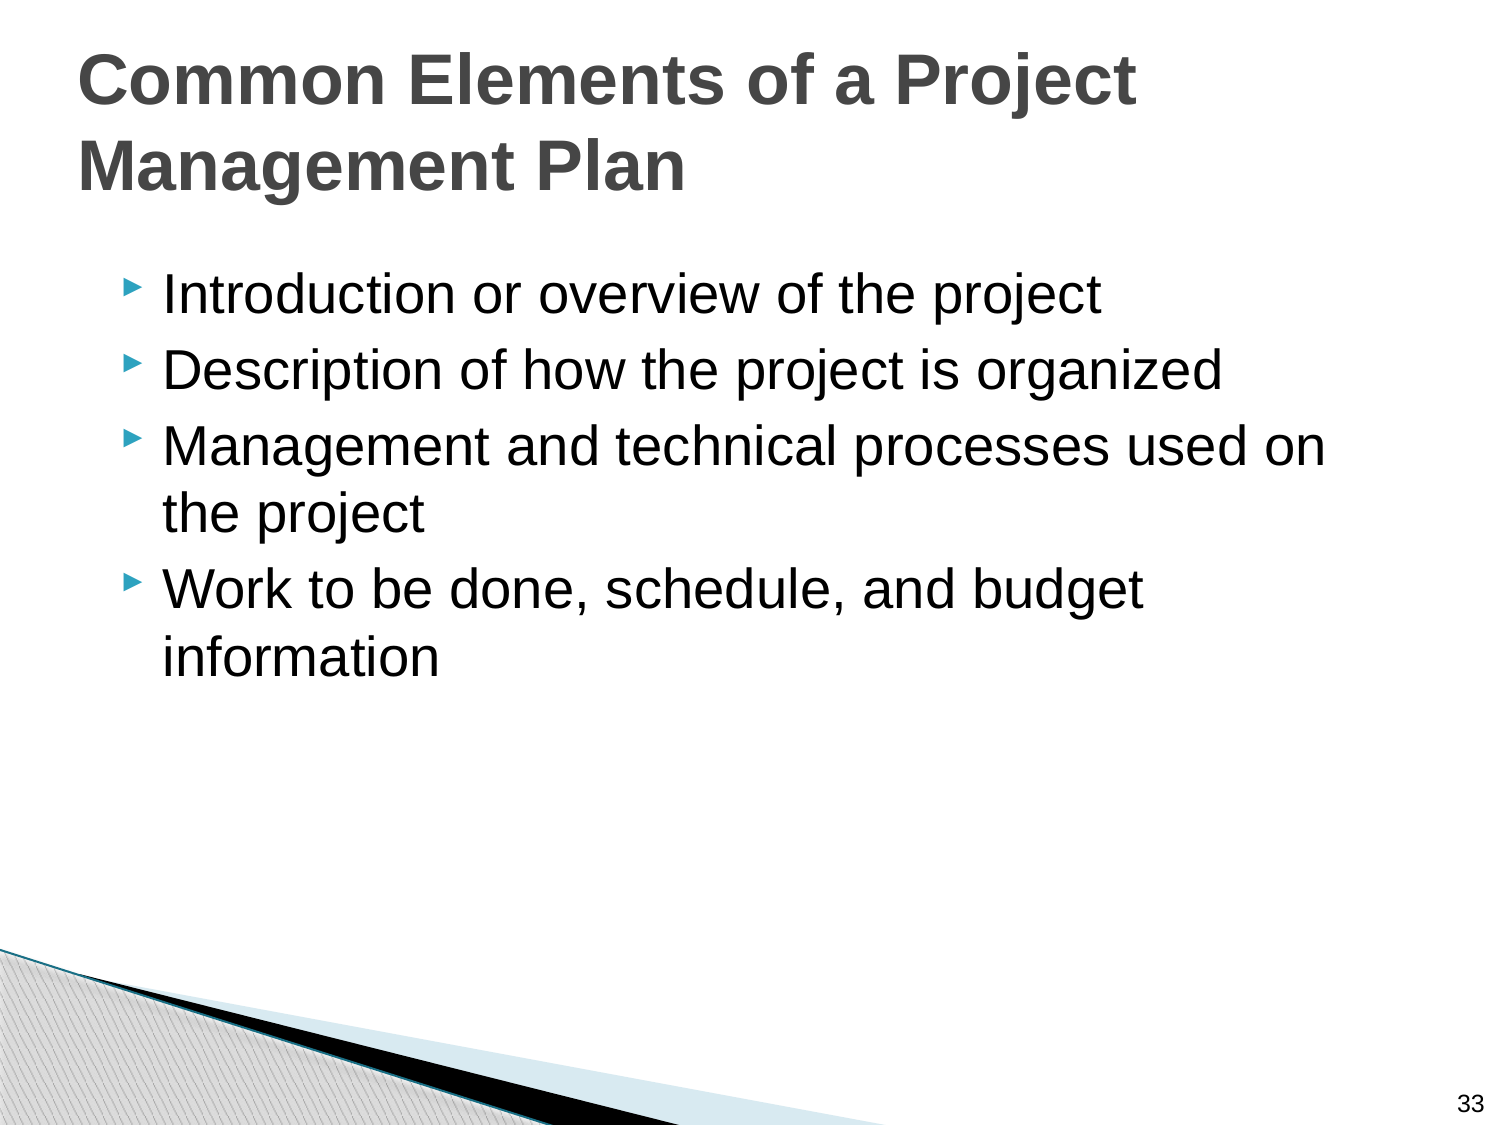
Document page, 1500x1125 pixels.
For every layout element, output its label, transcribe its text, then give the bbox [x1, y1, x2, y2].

list Introduction or overview of the project Description of how the project is organized Management and technical processes used on the project Work to be done, schedule, and budget information [87, 249, 1431, 1036]
slide_number 33 [1412, 1065, 1500, 1125]
title Common Elements of a Project Management Plan [62, 24, 1500, 213]
